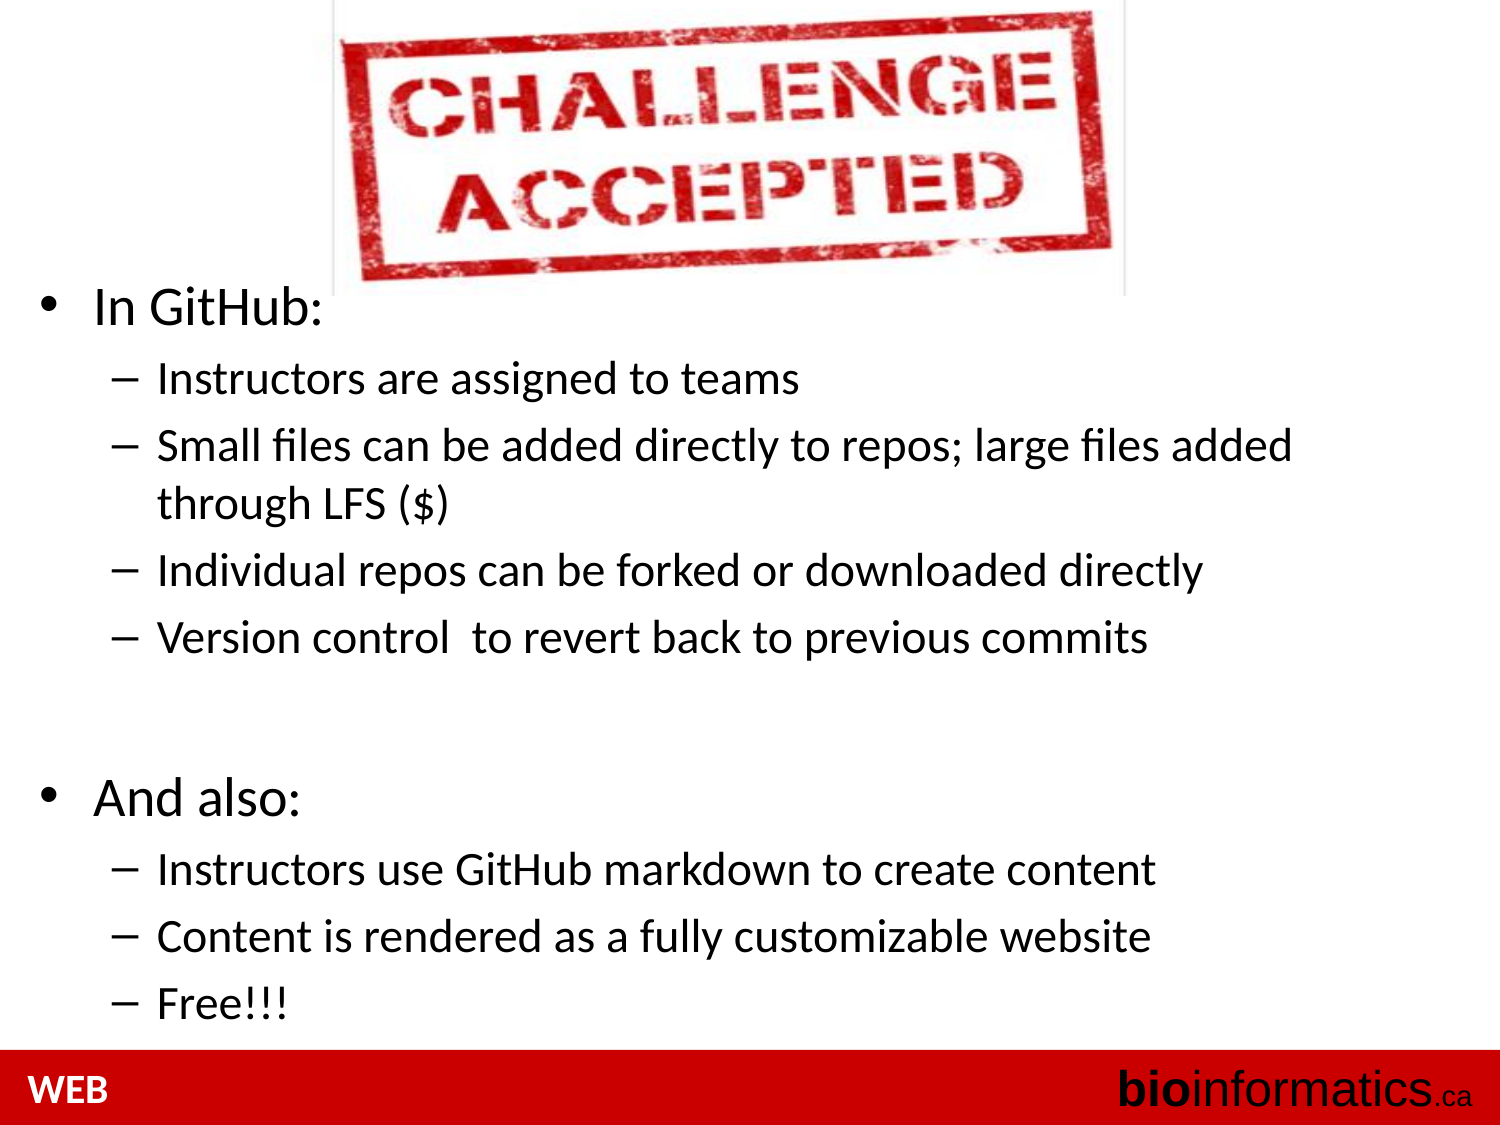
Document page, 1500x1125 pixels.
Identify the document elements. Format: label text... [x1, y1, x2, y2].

list In GitHub: Instructors are assigned to teams Small files can be added directly to repos; large files added through LFS ($) Individual repos can be forked or downloaded directly Version control to revert back to previous commits And also: Instructors use GitHub markdown to create content Content is rendered as a fully customizable website Free!!! [24, 262, 1475, 1038]
picture [312, 0, 1147, 297]
